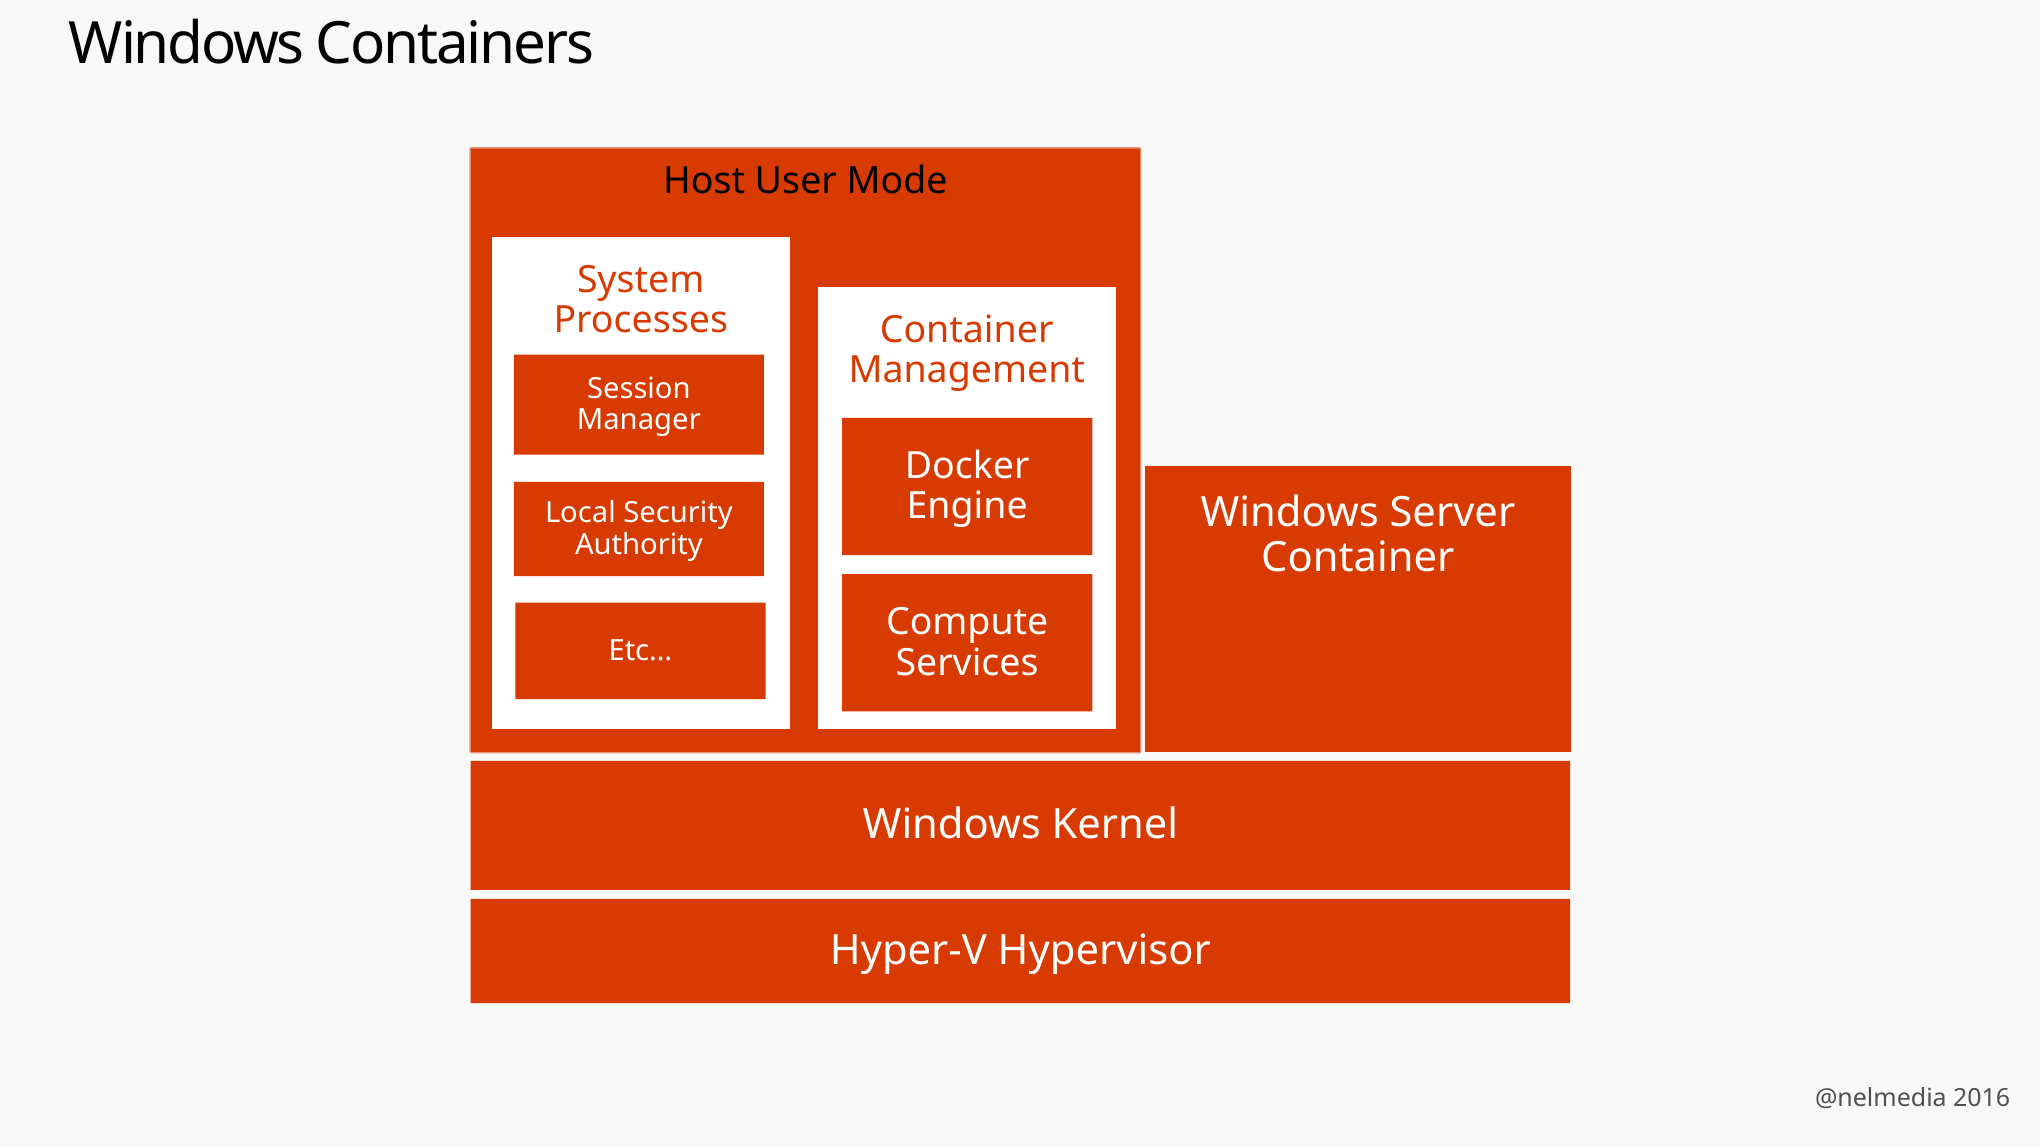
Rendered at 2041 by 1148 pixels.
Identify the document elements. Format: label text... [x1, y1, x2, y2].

title Windows Containers [45, 0, 1996, 150]
text_box Windows Server Container [1145, 466, 1571, 752]
text_box Docker Engine [841, 417, 1093, 556]
text_box Container Management [816, 285, 1117, 731]
text_box Local Security Authority [513, 481, 765, 577]
text_box System Processes [490, 235, 791, 731]
text_box Hyper-V Hypervisor [470, 898, 1571, 1004]
text_box Windows Kernel [470, 760, 1571, 891]
text_box Etc… [515, 602, 766, 700]
text_box Compute Services [841, 573, 1093, 712]
text_box Host User Mode [469, 147, 1141, 753]
text_box Session Manager [513, 354, 765, 455]
